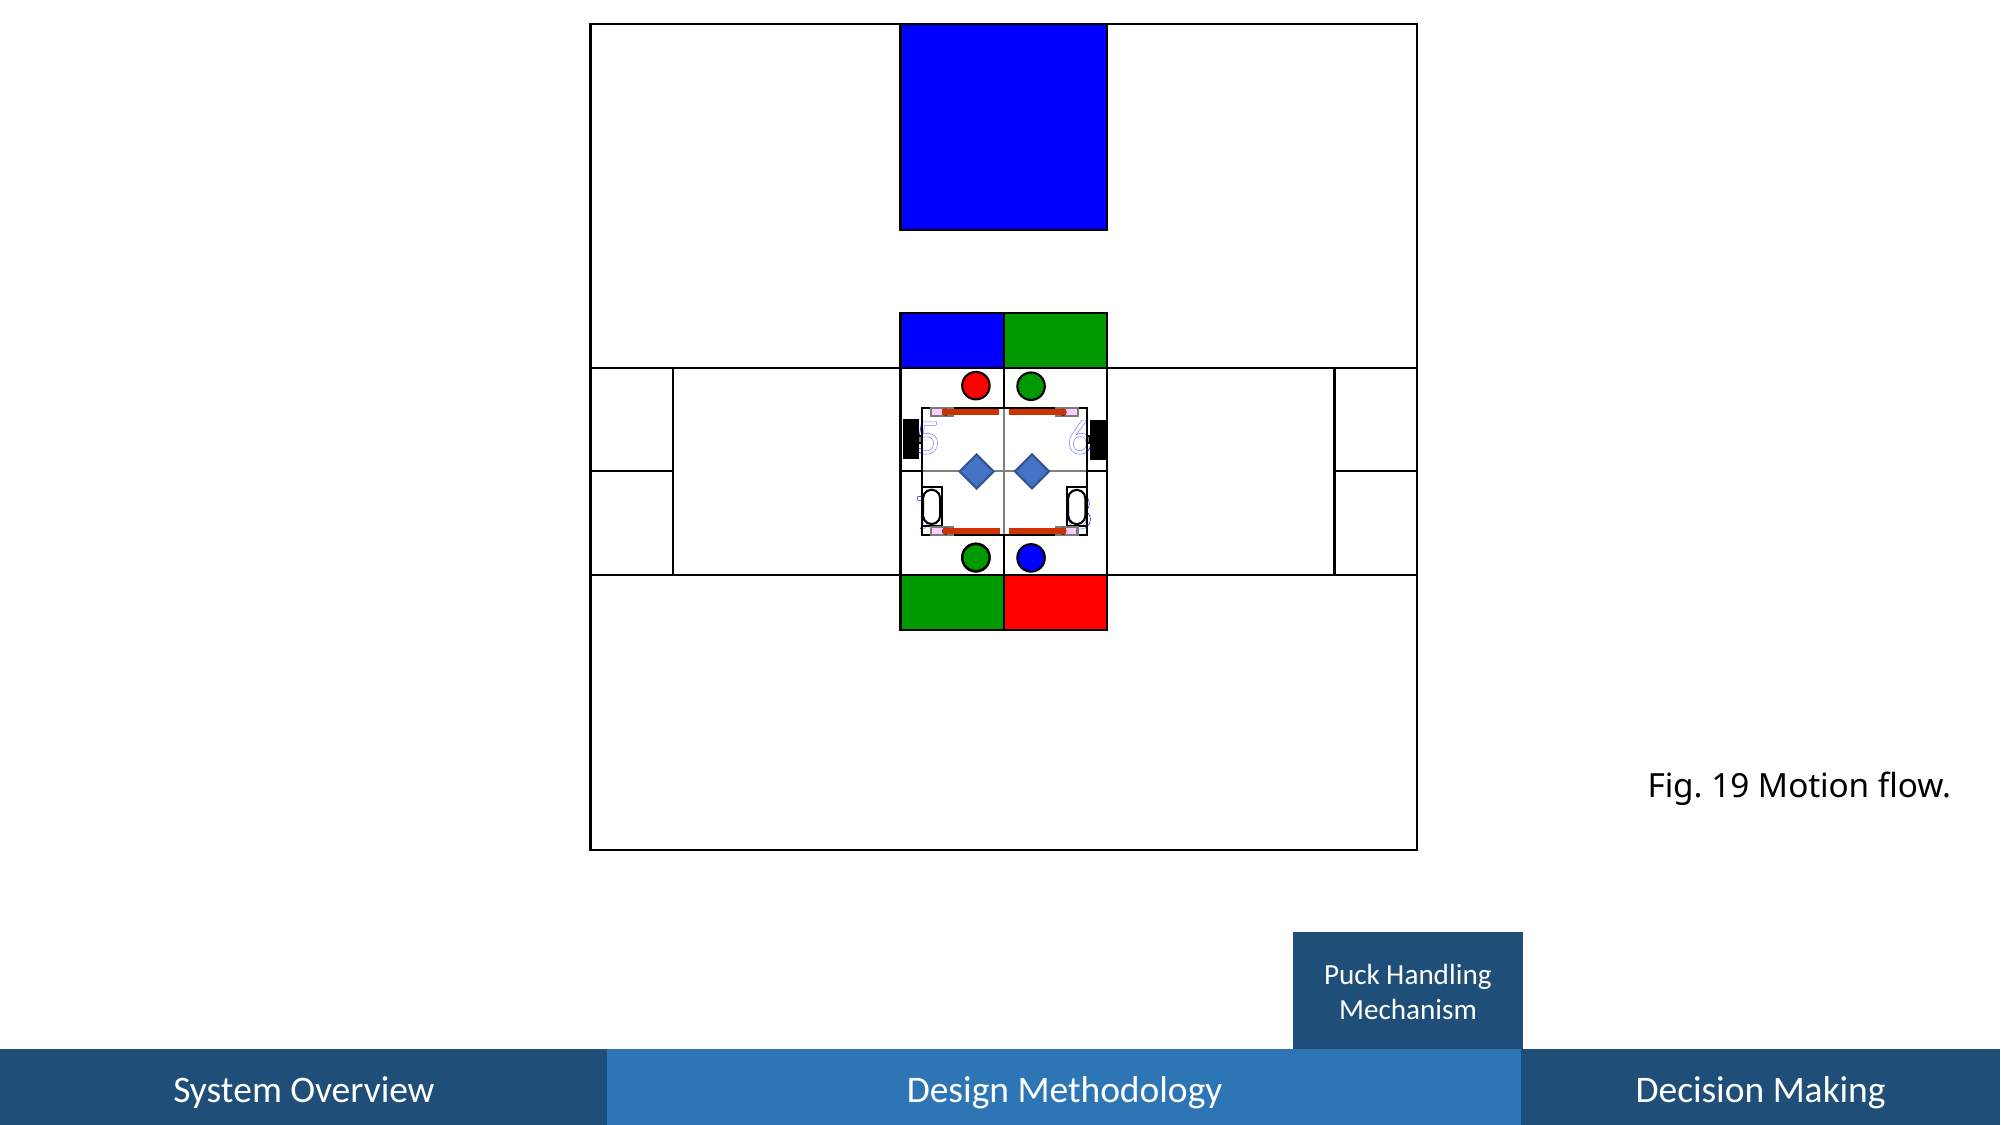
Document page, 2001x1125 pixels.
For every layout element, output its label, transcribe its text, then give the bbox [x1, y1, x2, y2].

text_box [1336, 470, 1418, 574]
text_box [589, 23, 1418, 367]
text_box [589, 470, 672, 574]
text_box [1016, 543, 1046, 573]
text_box Fig. 19 Motion flow. [84, 741, 1967, 832]
text_box [961, 543, 991, 573]
text_box [1336, 367, 1418, 470]
text_box [961, 370, 991, 401]
text_box 7 [902, 470, 1003, 574]
text_box 6 [1003, 369, 1106, 420]
text_box Design Methodology [607, 1049, 1521, 1125]
text_box Puck Handling Mechanism [1293, 932, 1523, 1049]
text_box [904, 407, 1105, 536]
text_box [899, 574, 1003, 631]
text_box [589, 367, 672, 470]
text_box [899, 23, 1108, 231]
text_box [1003, 312, 1108, 369]
text_box [589, 574, 1418, 741]
text_box [672, 367, 902, 576]
text_box [589, 832, 1418, 851]
text_box [1003, 574, 1108, 631]
text_box [1106, 367, 1336, 576]
text_box [1016, 371, 1046, 402]
text_box [899, 312, 1003, 369]
text_box 8 [1003, 470, 1106, 574]
text_box 5 [902, 369, 1003, 470]
text_box Decision Making [1521, 1049, 2000, 1125]
text_box System Overview [0, 1049, 607, 1125]
slide_number 57 [1412, 1042, 1863, 1103]
